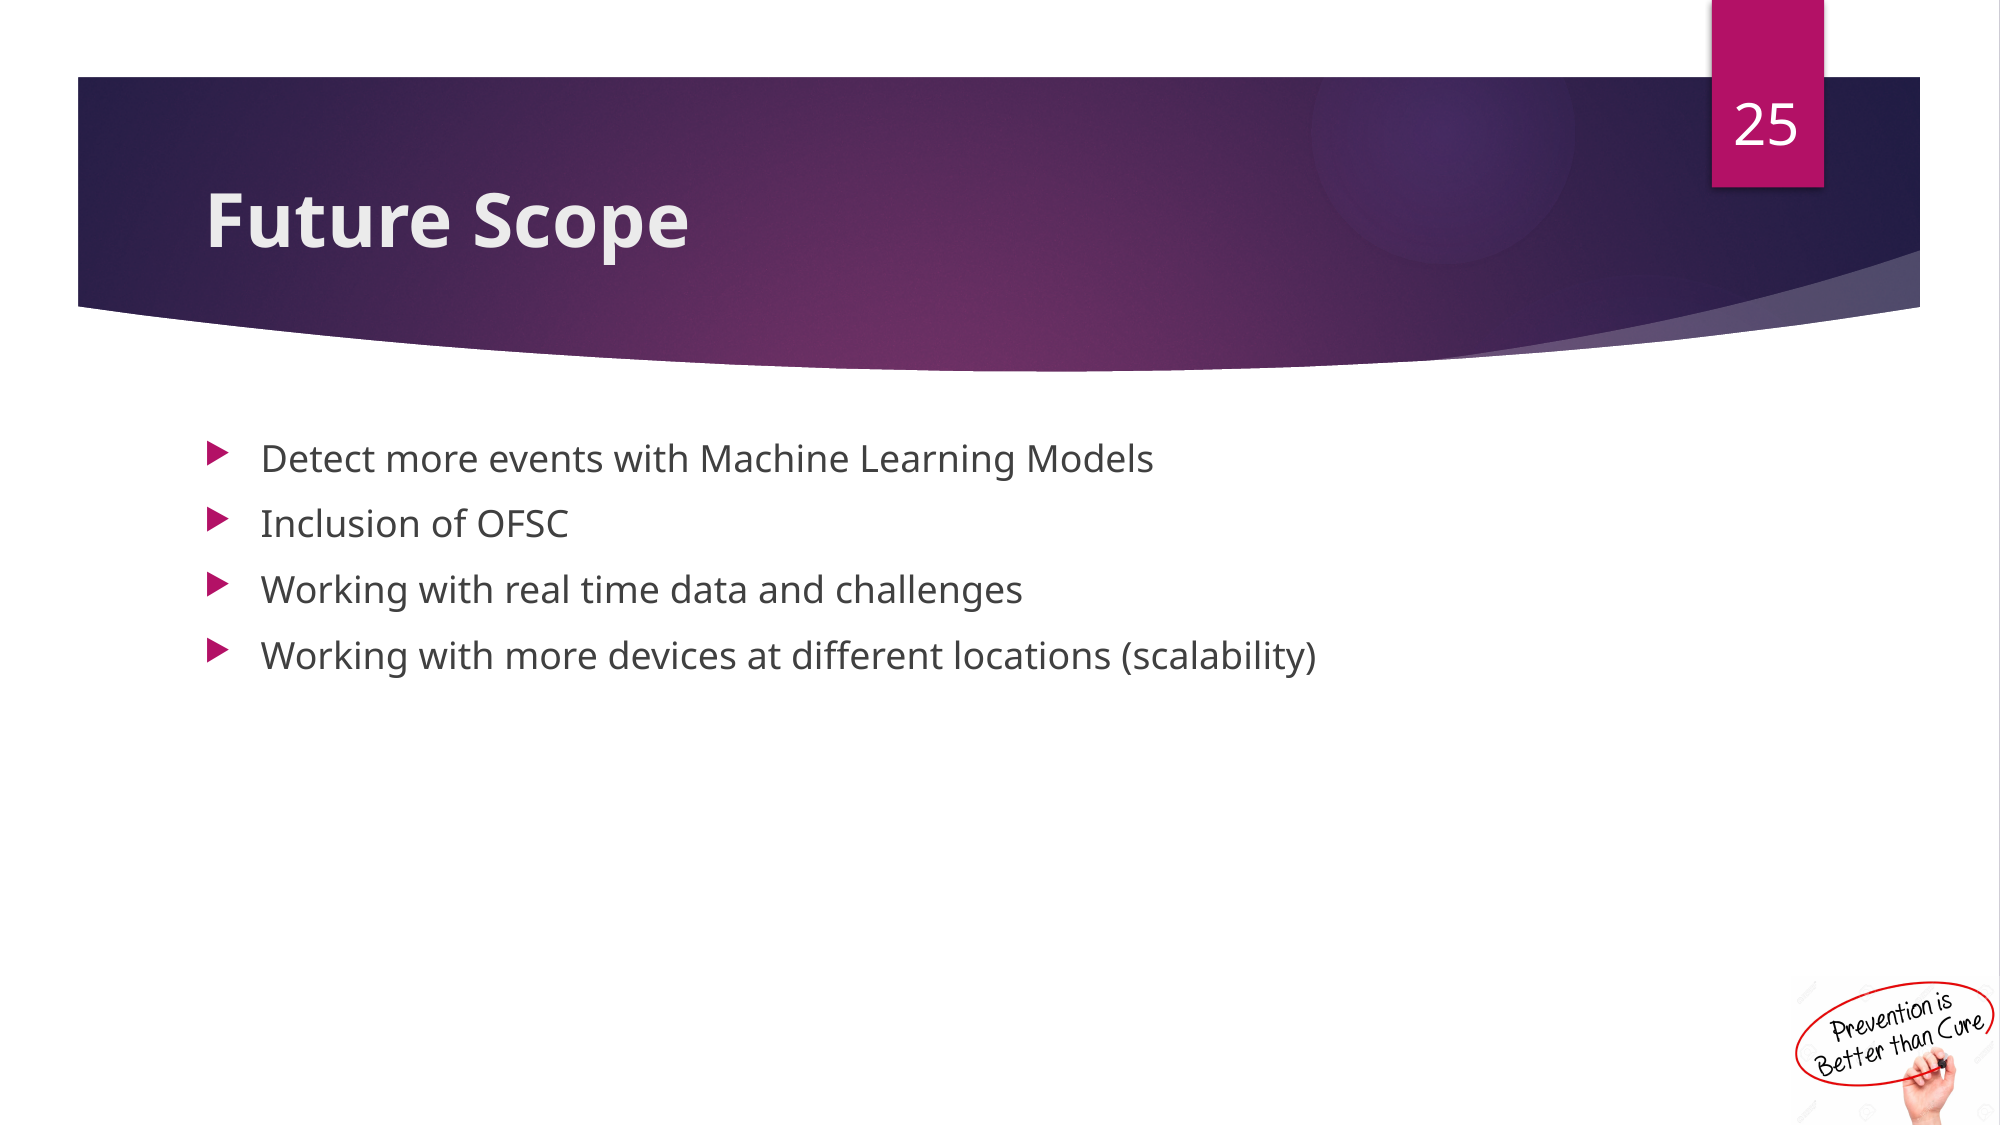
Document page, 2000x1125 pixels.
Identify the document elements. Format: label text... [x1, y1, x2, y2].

list Detect more events with Machine Learning Models Inclusion of OFSC Working with real time data and challenges Working with more devices at different locations (scalability) [189, 427, 1637, 988]
picture [1790, 976, 2000, 1125]
slide_number 25 [1697, 48, 1836, 175]
title Future Scope [189, 159, 1627, 276]
